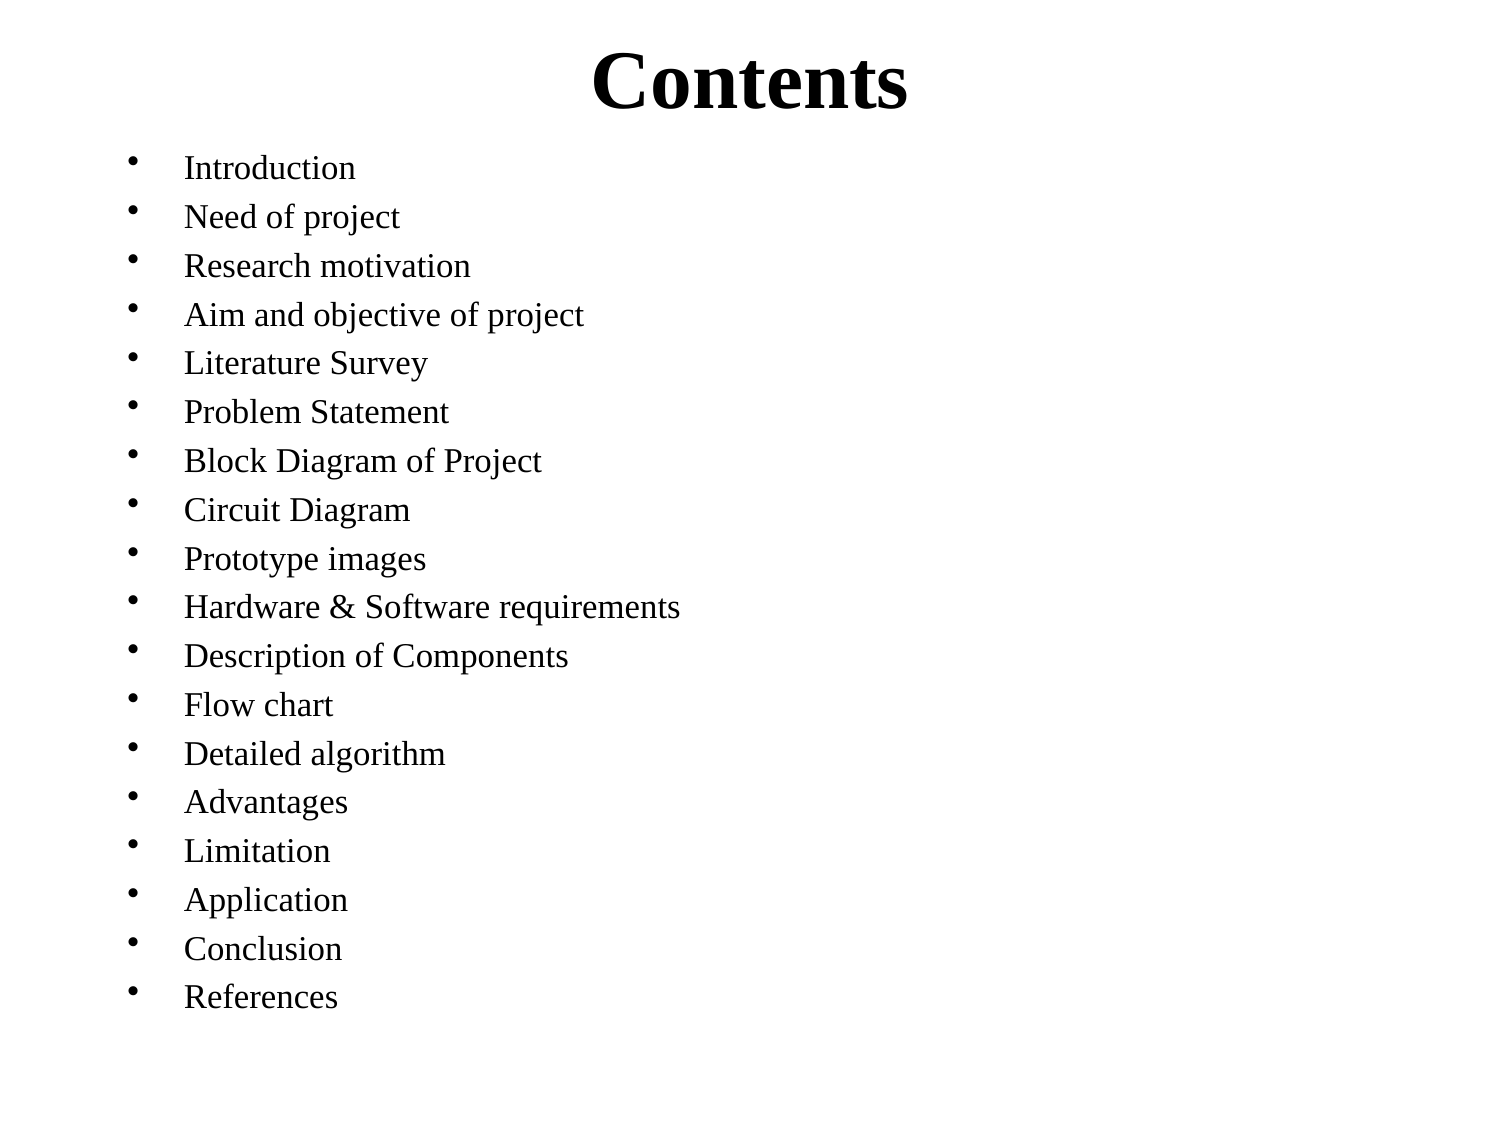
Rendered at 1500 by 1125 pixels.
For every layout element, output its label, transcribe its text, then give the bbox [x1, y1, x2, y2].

title Contents [0, 0, 1500, 151]
list Introduction Need of project Research motivation Aim and objective of project Literature Survey Problem Statement Block Diagram of Project Circuit Diagram Prototype images Hardware & Software requirements Description of Components Flow chart Detailed algorithm Advantages Limitation Application Conclusion References [112, 137, 976, 1026]
